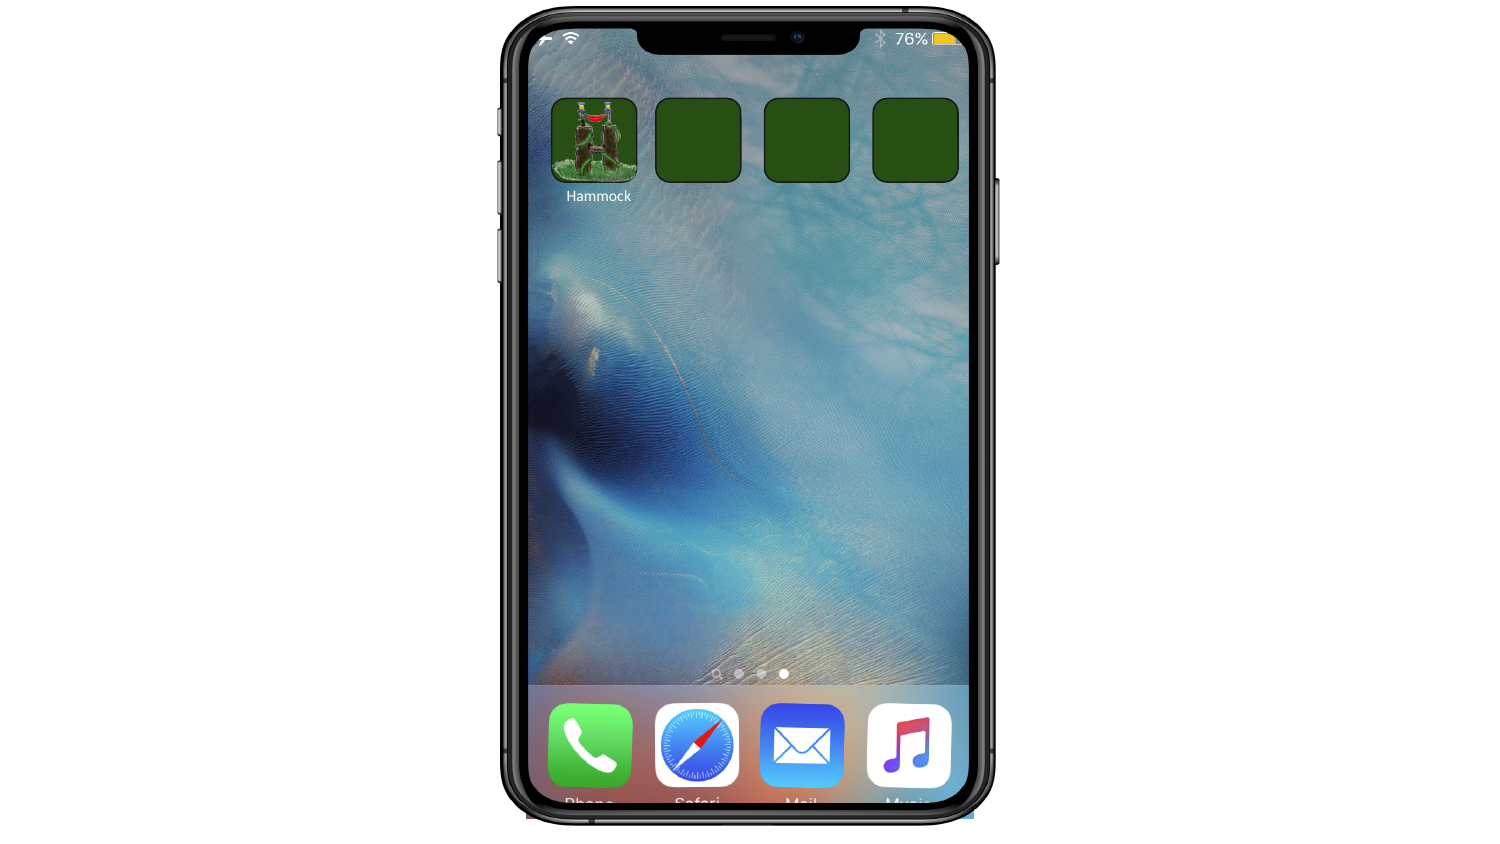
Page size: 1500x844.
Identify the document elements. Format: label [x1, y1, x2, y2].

picture [462, 0, 1152, 844]
